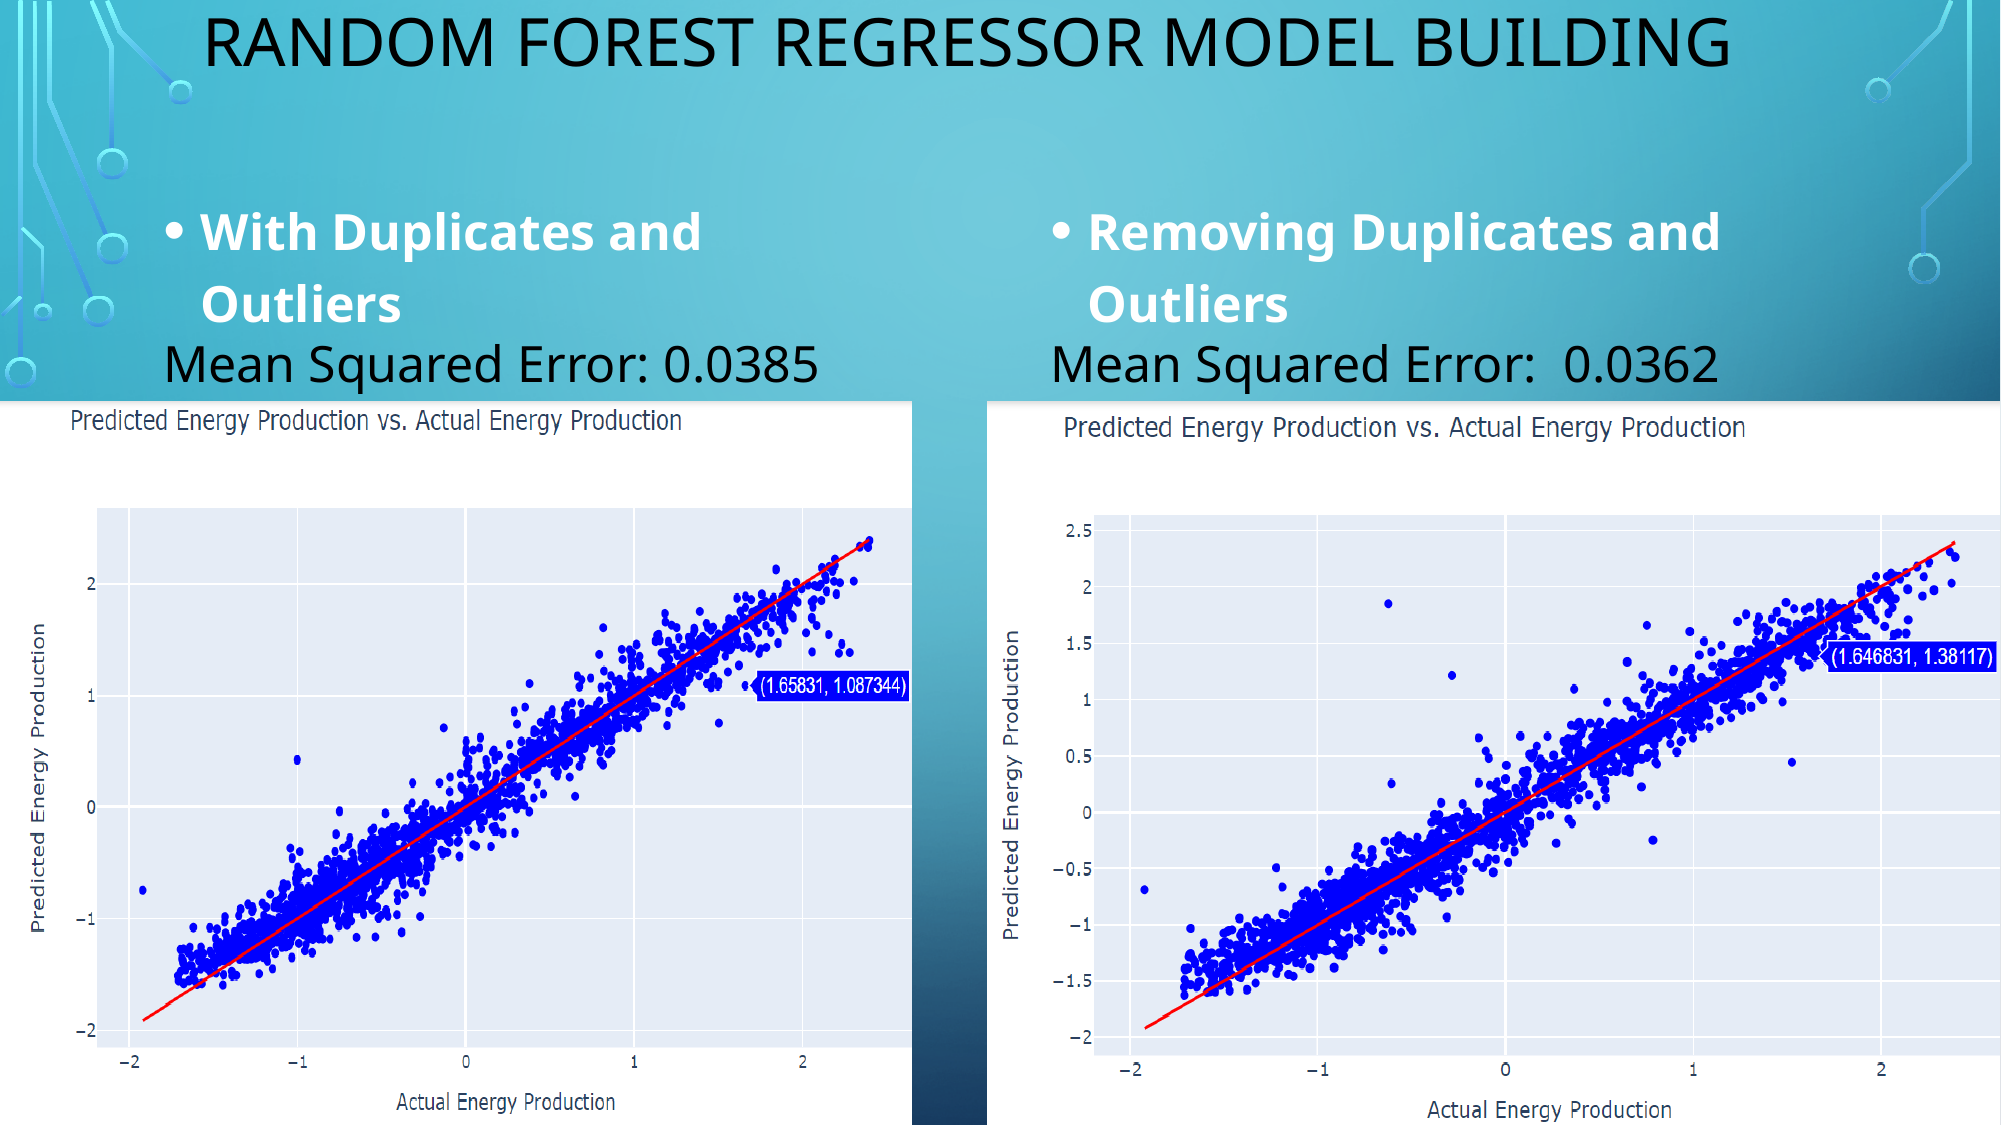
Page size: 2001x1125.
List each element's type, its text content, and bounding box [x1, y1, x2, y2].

title Random forest regressor MODEL BUILDING [187, 0, 1920, 170]
picture [987, 401, 2000, 1125]
list Removing Duplicates and Outliers Mean Squared Error: 0.0362 R-squared Score: 0.962 [1035, 180, 1813, 370]
list With Duplicates and Outliers Mean Squared Error: 0.0385 R-squared Score: 0.962 [148, 180, 844, 388]
picture [0, 401, 912, 1125]
